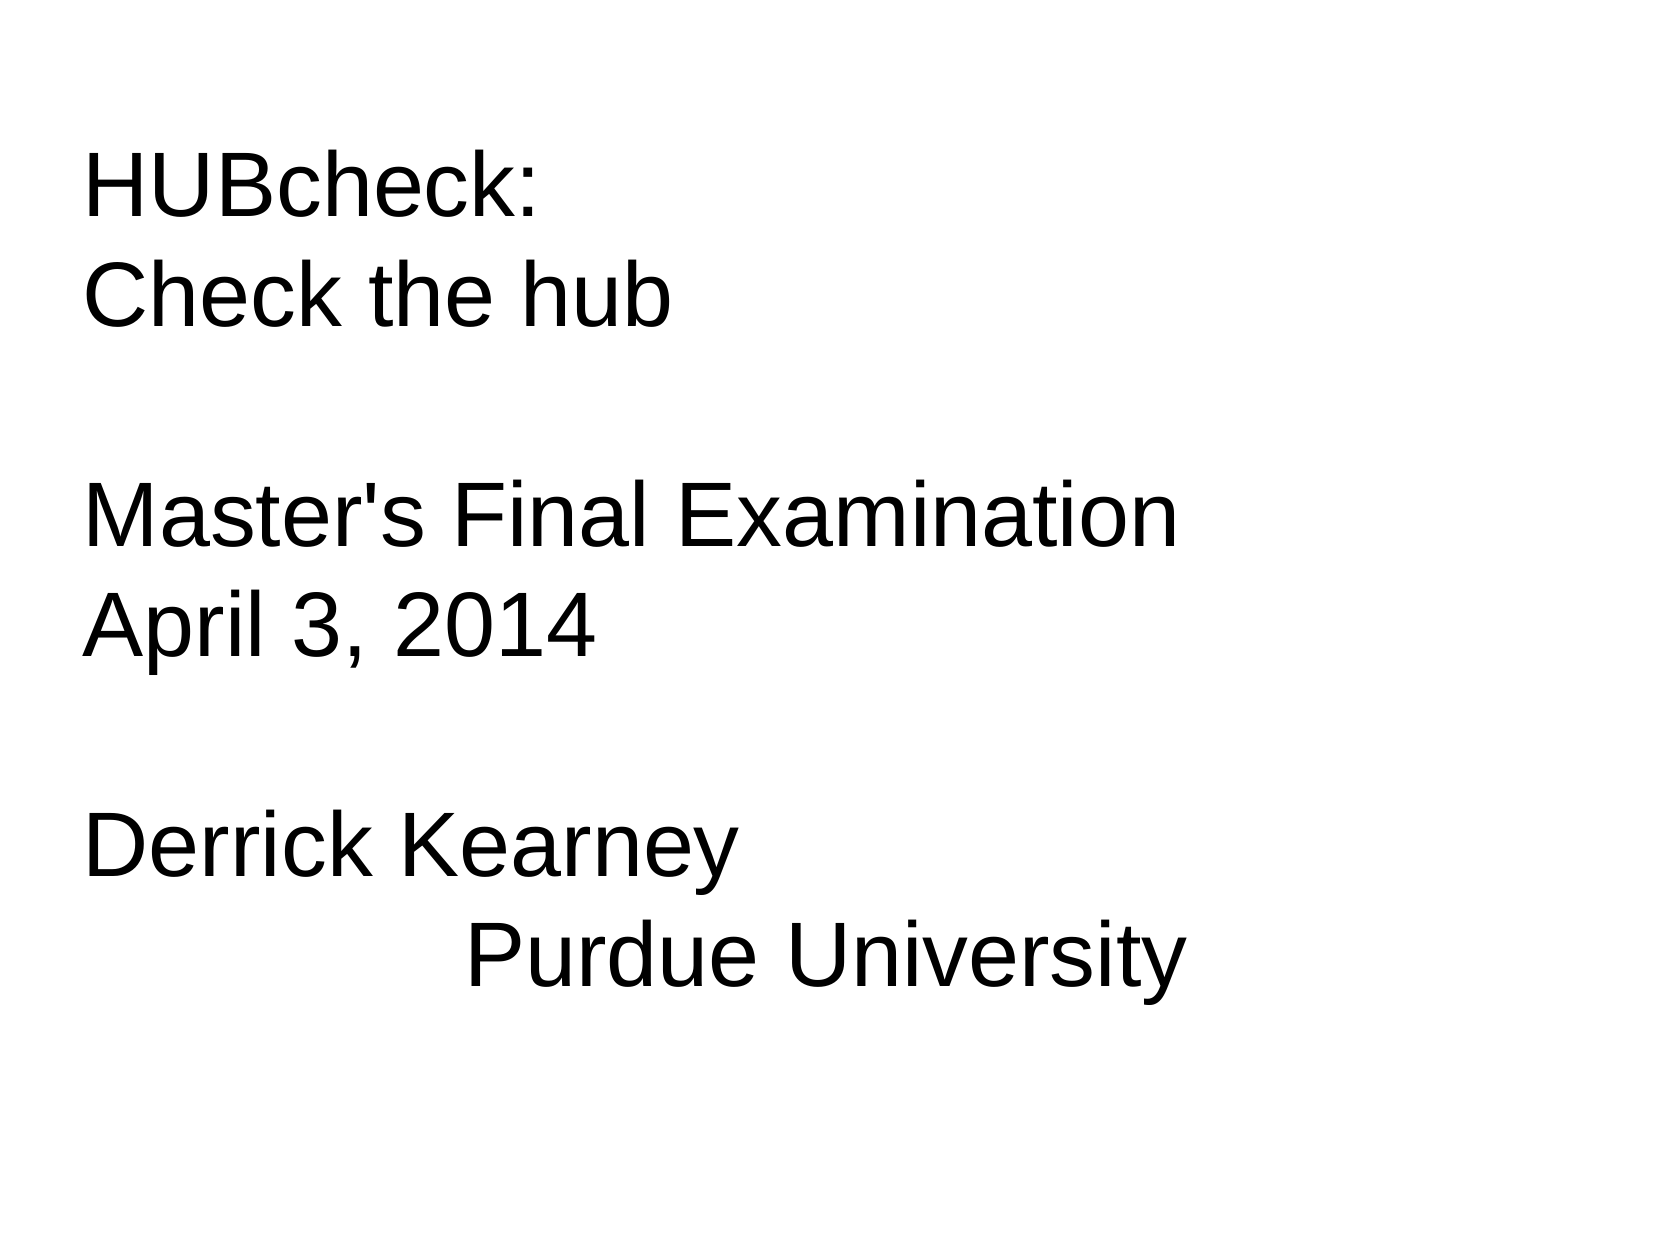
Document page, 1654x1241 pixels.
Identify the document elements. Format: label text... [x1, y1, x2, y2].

text_box HUBcheck: Check the hub Master's Final Examination April 3, 2014 Derrick Kearney Purdue University [82, 49, 1571, 1081]
